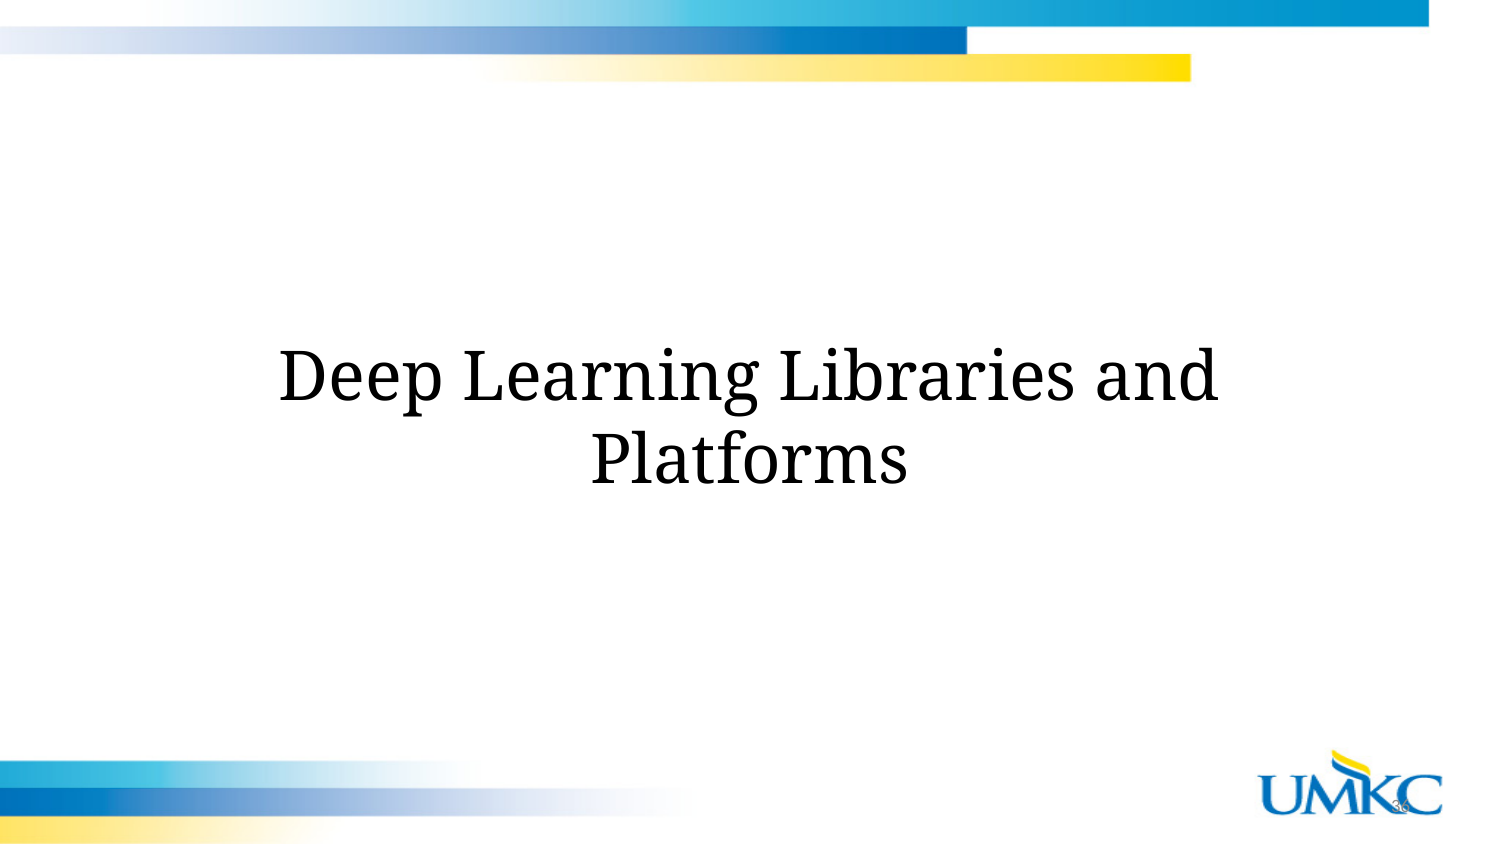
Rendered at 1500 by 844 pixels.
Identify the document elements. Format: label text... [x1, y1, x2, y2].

list Deep Learning Libraries and Platforms [130, 324, 1370, 479]
picture [0, 0, 1500, 844]
slide_number 36 [1074, 782, 1425, 827]
